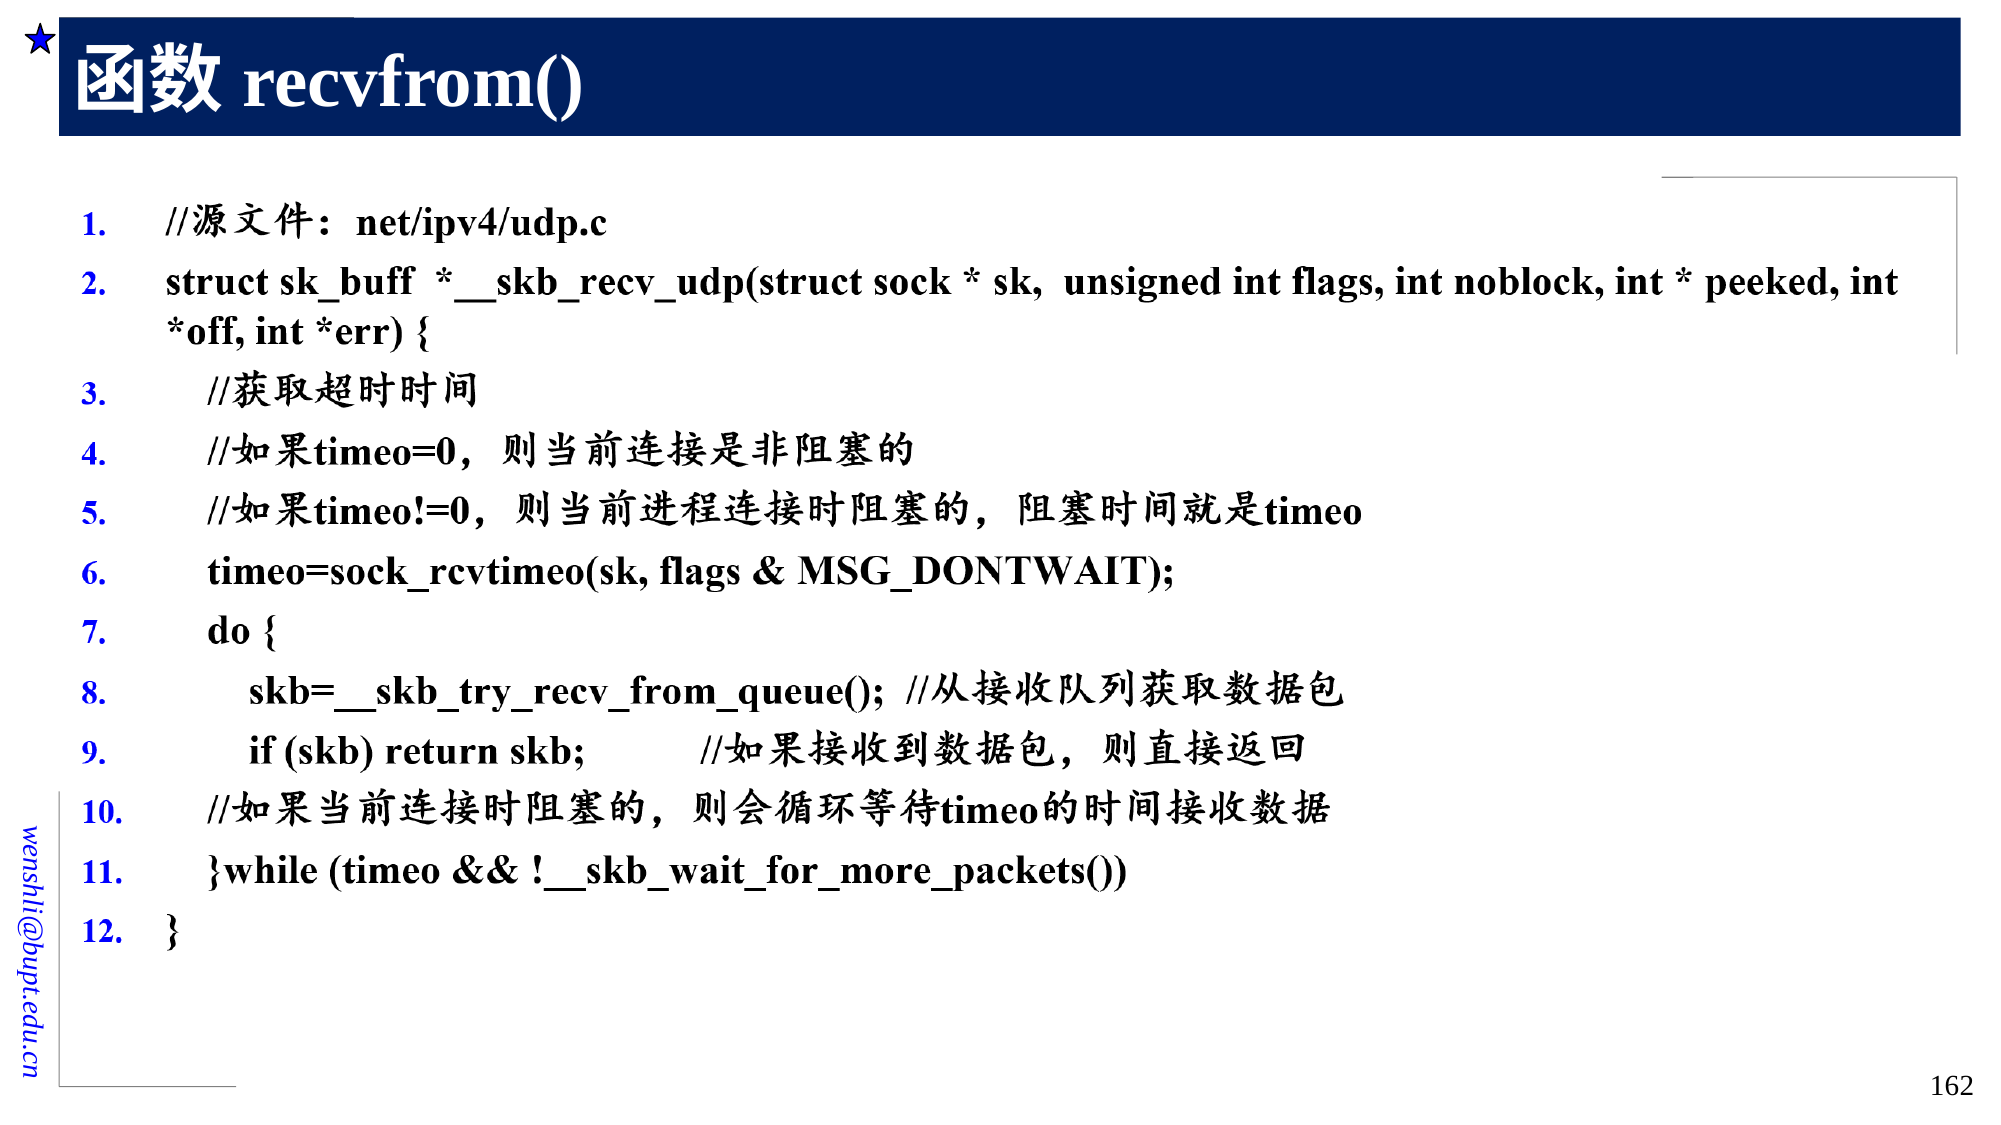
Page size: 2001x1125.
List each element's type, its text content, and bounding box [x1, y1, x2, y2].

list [64, 182, 1955, 968]
slide_number 162 [1822, 1058, 1990, 1113]
title 函数recvfrom() [58, 17, 1961, 137]
